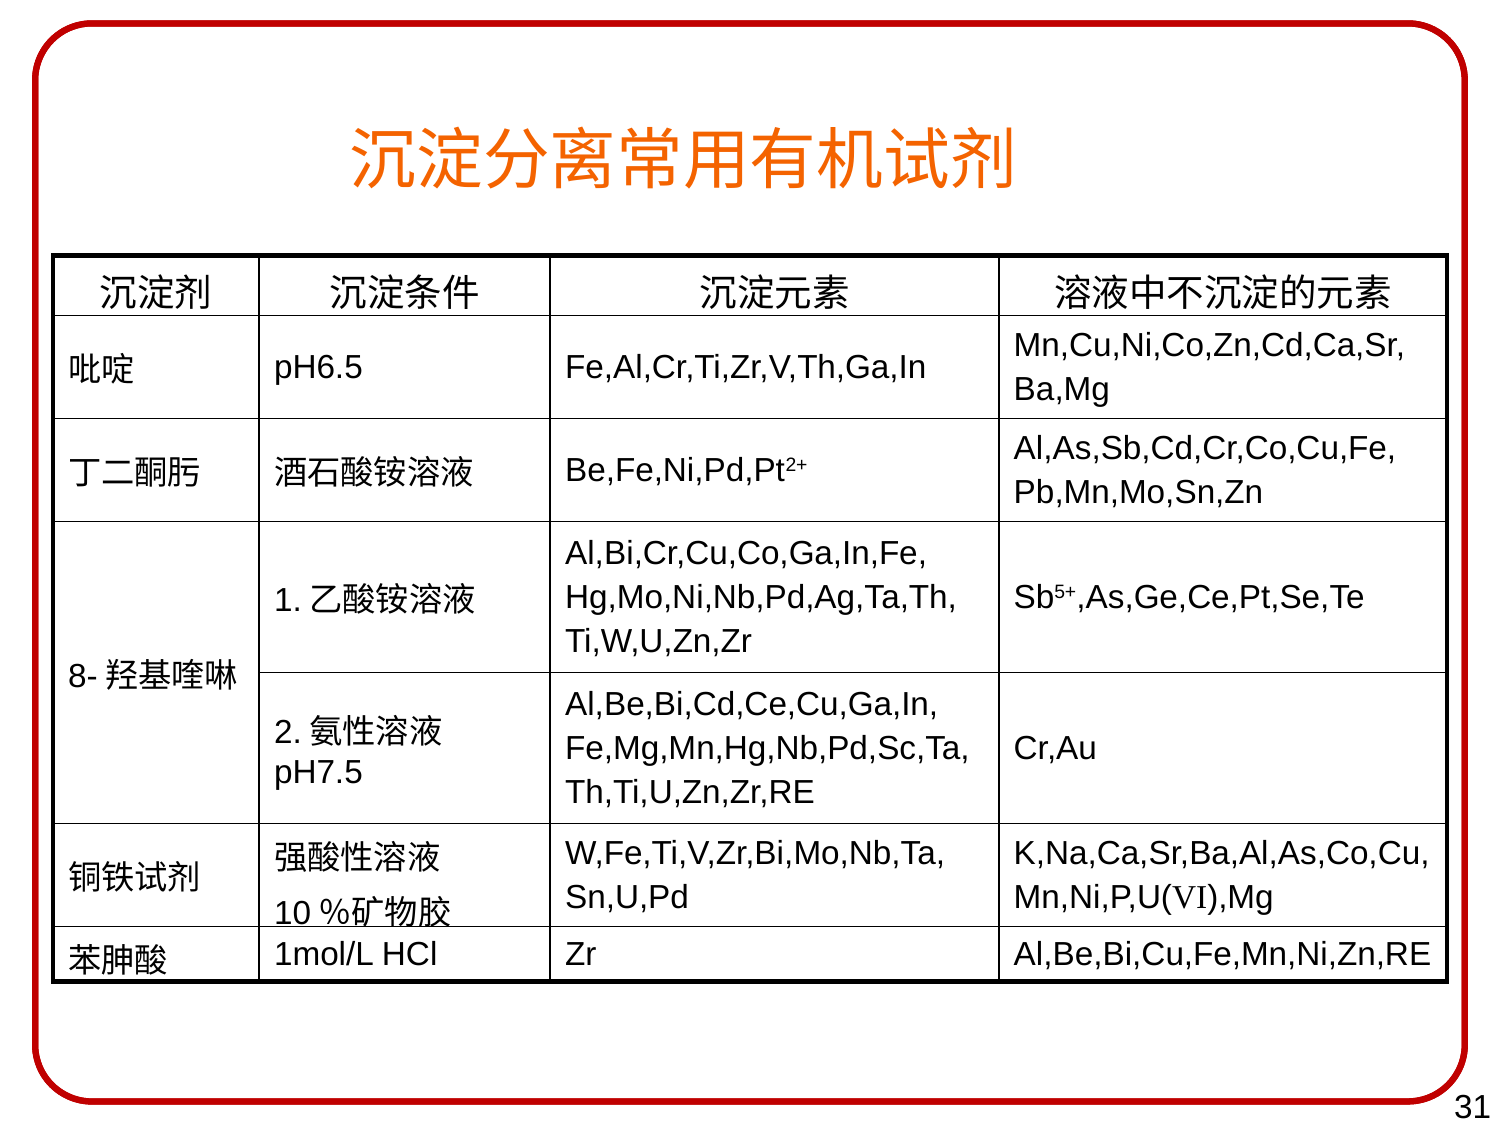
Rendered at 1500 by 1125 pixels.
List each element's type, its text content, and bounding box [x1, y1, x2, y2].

table_header 沉淀元素 [551, 258, 998, 315]
table_cell Al,As,Sb,Cd,Cr,Co,Cu,Fe, Pb,Mn,Mo,Sn,Zn [1000, 419, 1445, 521]
table_cell pH6.5 [260, 316, 549, 418]
table_cell 8-羟基喹啉 [55, 522, 258, 823]
slide_number 31 [1410, 1065, 1500, 1125]
table_cell 丁二酮肟 [55, 419, 258, 521]
table_cell 酒石酸铵溶液 [260, 419, 549, 521]
table_cell 2.氨性溶液pH7.5 [260, 673, 549, 823]
table_cell 强酸性溶液 10％矿物胶 [260, 824, 549, 926]
table_cell 苯胂酸 [55, 927, 258, 979]
table_cell Cr,Au [1000, 673, 1445, 823]
table_header 沉淀条件 [260, 258, 549, 315]
table_cell K,Na,Ca,Sr,Ba,Al,As,Co,Cu, Mn,Ni,P,U(VI),Mg [1000, 824, 1445, 926]
table_header 沉淀剂 [55, 258, 258, 315]
table_cell Sb5+,As,Ge,Ce,Pt,Se,Te [1000, 522, 1445, 672]
table_cell 铜铁试剂 [55, 824, 258, 926]
table_cell 1mol/L HCl [260, 927, 549, 979]
table_cell Be,Fe,Ni,Pd,Pt2+ [551, 419, 998, 521]
table_header 溶液中不沉淀的元素 [1000, 258, 1445, 315]
table_cell Fe,Al,Cr,Ti,Zr,V,Th,Ga,In [551, 316, 998, 418]
table_cell 1.乙酸铵溶液 [260, 522, 549, 672]
text_box 沉淀分离常用有机试剂 [123, 109, 1388, 205]
table_cell Al,Be,Bi,Cd,Ce,Cu,Ga,In, Fe,Mg,Mn,Hg,Nb,Pd,Sc,Ta, Th,Ti,U,Zn,Zr,RE [551, 673, 998, 823]
table_cell W,Fe,Ti,V,Zr,Bi,Mo,Nb,Ta, Sn,U,Pd [551, 824, 998, 926]
table_cell Al,Be,Bi,Cu,Fe,Mn,Ni,Zn,RE [1000, 927, 1445, 979]
table_cell Zr [551, 927, 998, 979]
table_cell Mn,Cu,Ni,Co,Zn,Cd,Ca,Sr, Ba,Mg [1000, 316, 1445, 418]
table_cell Al,Bi,Cr,Cu,Co,Ga,In,Fe, Hg,Mo,Ni,Nb,Pd,Ag,Ta,Th, Ti,W,U,Zn,Zr [551, 522, 998, 672]
table_cell 吡啶 [55, 316, 258, 418]
